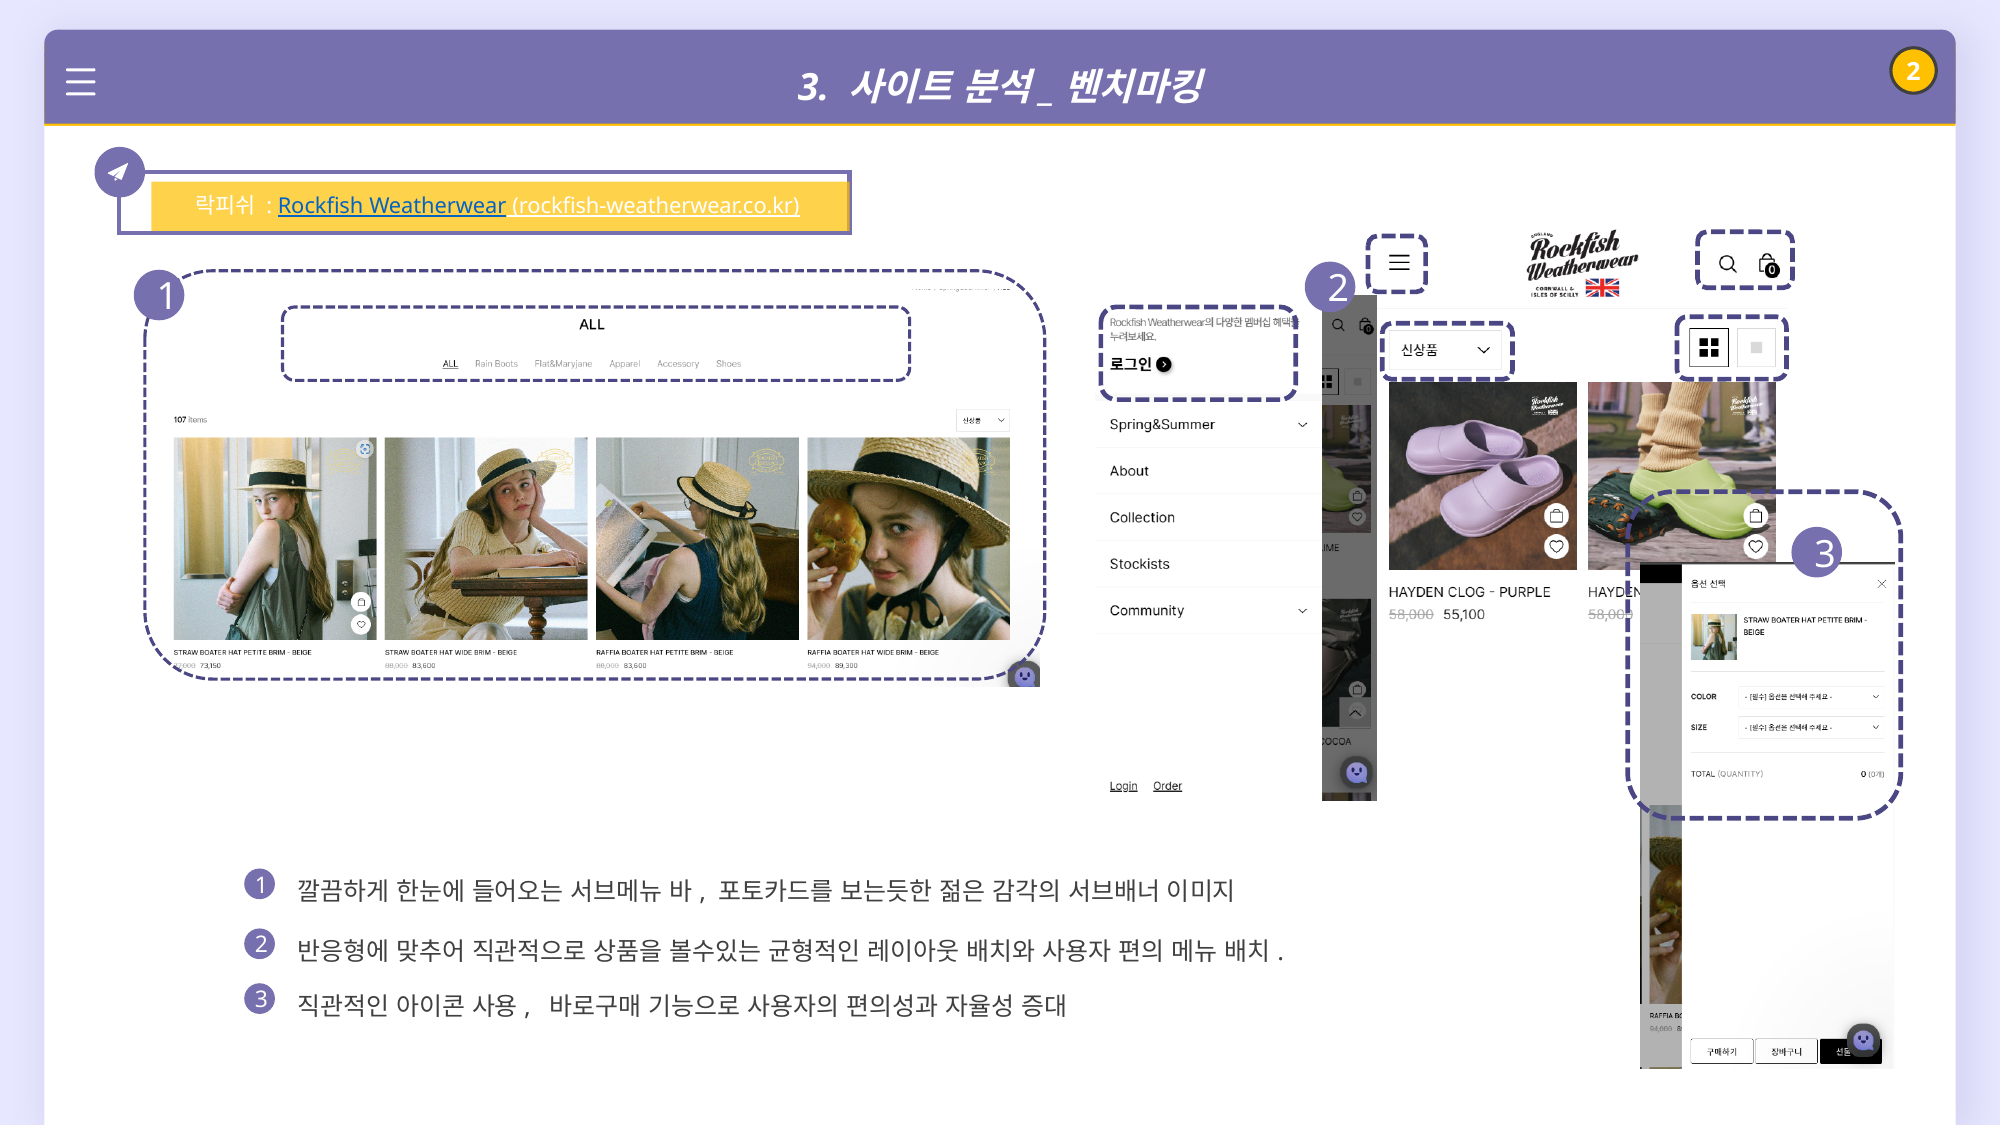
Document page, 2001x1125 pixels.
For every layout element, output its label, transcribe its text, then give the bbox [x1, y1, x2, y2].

text_box 3 [244, 983, 275, 1014]
text_box 1 [133, 269, 184, 320]
picture [152, 289, 1040, 687]
text_box 직관적인 아이콘 사용, 바로구매 기능으로 사용자의 편의성과 자율성 증대 [282, 968, 1210, 1028]
text_box [1040, 312, 1046, 639]
text_box 락피쉬 : Rockfish Weatherwear (rockfish-weatherwear.co.kr) [150, 181, 851, 232]
text_box [1787, 490, 1902, 797]
text_box [64, 91, 97, 97]
text_box 반응형에 맞추어 직관적으로 상품을 볼수있는 균형적인 레이아웃 배치와 사용자 편의 메뉴 배치. [282, 913, 1417, 973]
text_box 깔끔하게 한눈에 들어오는 서브메뉴 바, 포토카드를 보는듯한 젊은 감각의 서브배너 이미지 [282, 852, 1365, 913]
text_box 2 [1889, 46, 1938, 95]
text_box [1366, 235, 1374, 293]
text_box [95, 147, 145, 197]
text_box [1787, 231, 1794, 288]
text_box 2 [1304, 261, 1356, 295]
text_box CONTENTS [118, 171, 851, 234]
text_box 3. 사이트 분석_벤치마킹 [43, 42, 1957, 125]
text_box 3 [1791, 526, 1843, 562]
text_box [64, 67, 97, 73]
text_box [179, 269, 1025, 289]
picture [1095, 223, 1895, 1069]
text_box [143, 318, 152, 644]
text_box [64, 79, 97, 85]
text_box 1 [244, 868, 275, 900]
text_box [1626, 649, 1640, 805]
text_box 2 [244, 928, 275, 960]
